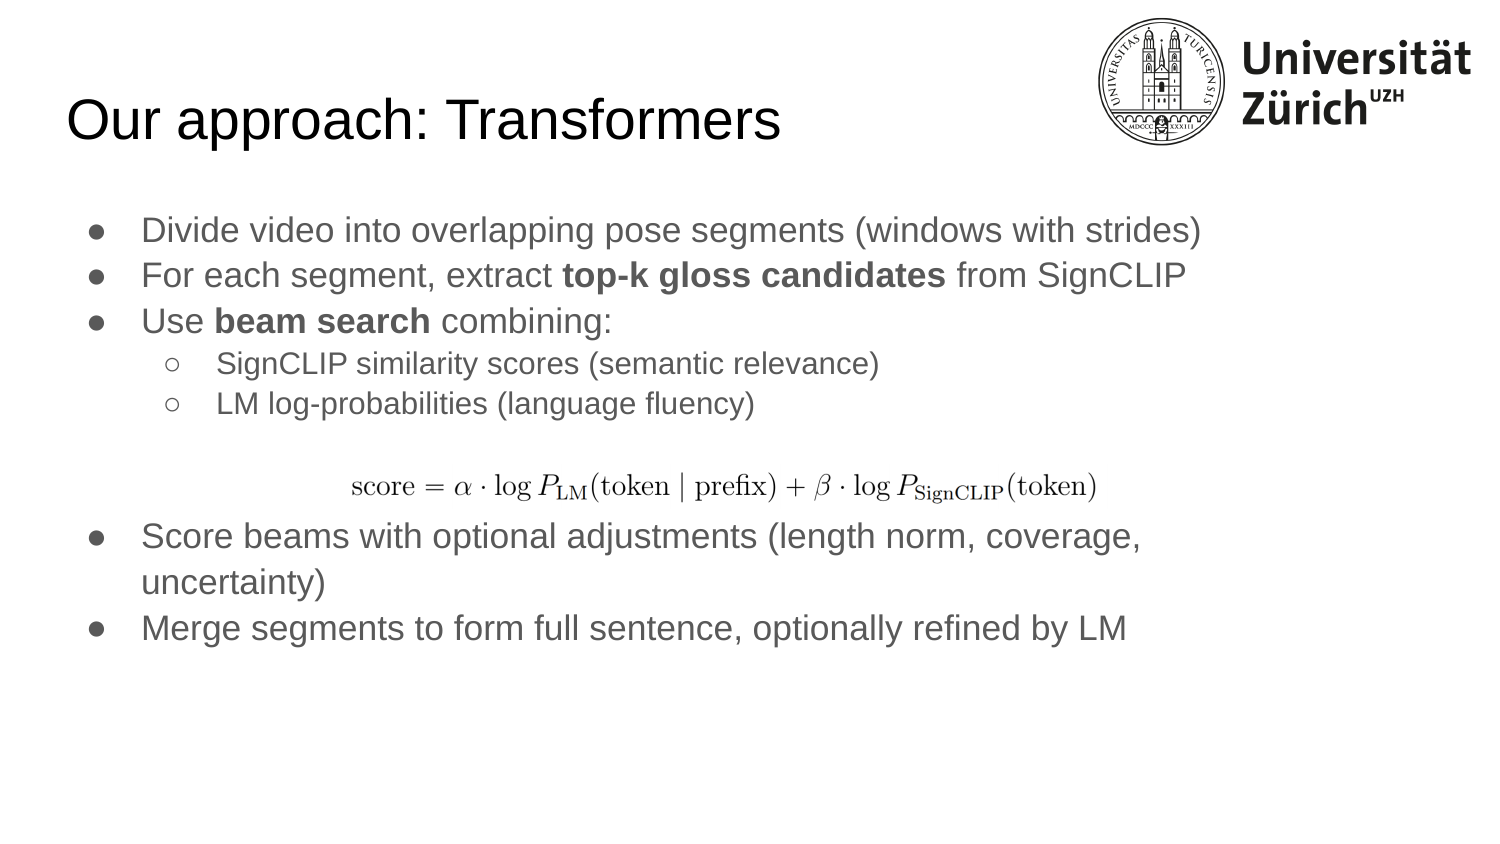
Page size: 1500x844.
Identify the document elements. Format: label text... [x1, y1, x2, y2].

picture [342, 464, 1108, 509]
title Our approach: Transformers [51, 72, 1449, 167]
picture [1096, 16, 1472, 147]
list Divide video into overlapping pose segments (windows with strides) For each segment, extract top-k gloss candidates from SignCLIP Use beam search combining: SignCLIP similarity scores (semantic relevance) LM log-probabilities (language fluency) Score beams with optional adjustments (length norm, coverage, uncertainty) Merge segments to form full sentence, optionally refined by LM [51, 189, 1342, 750]
